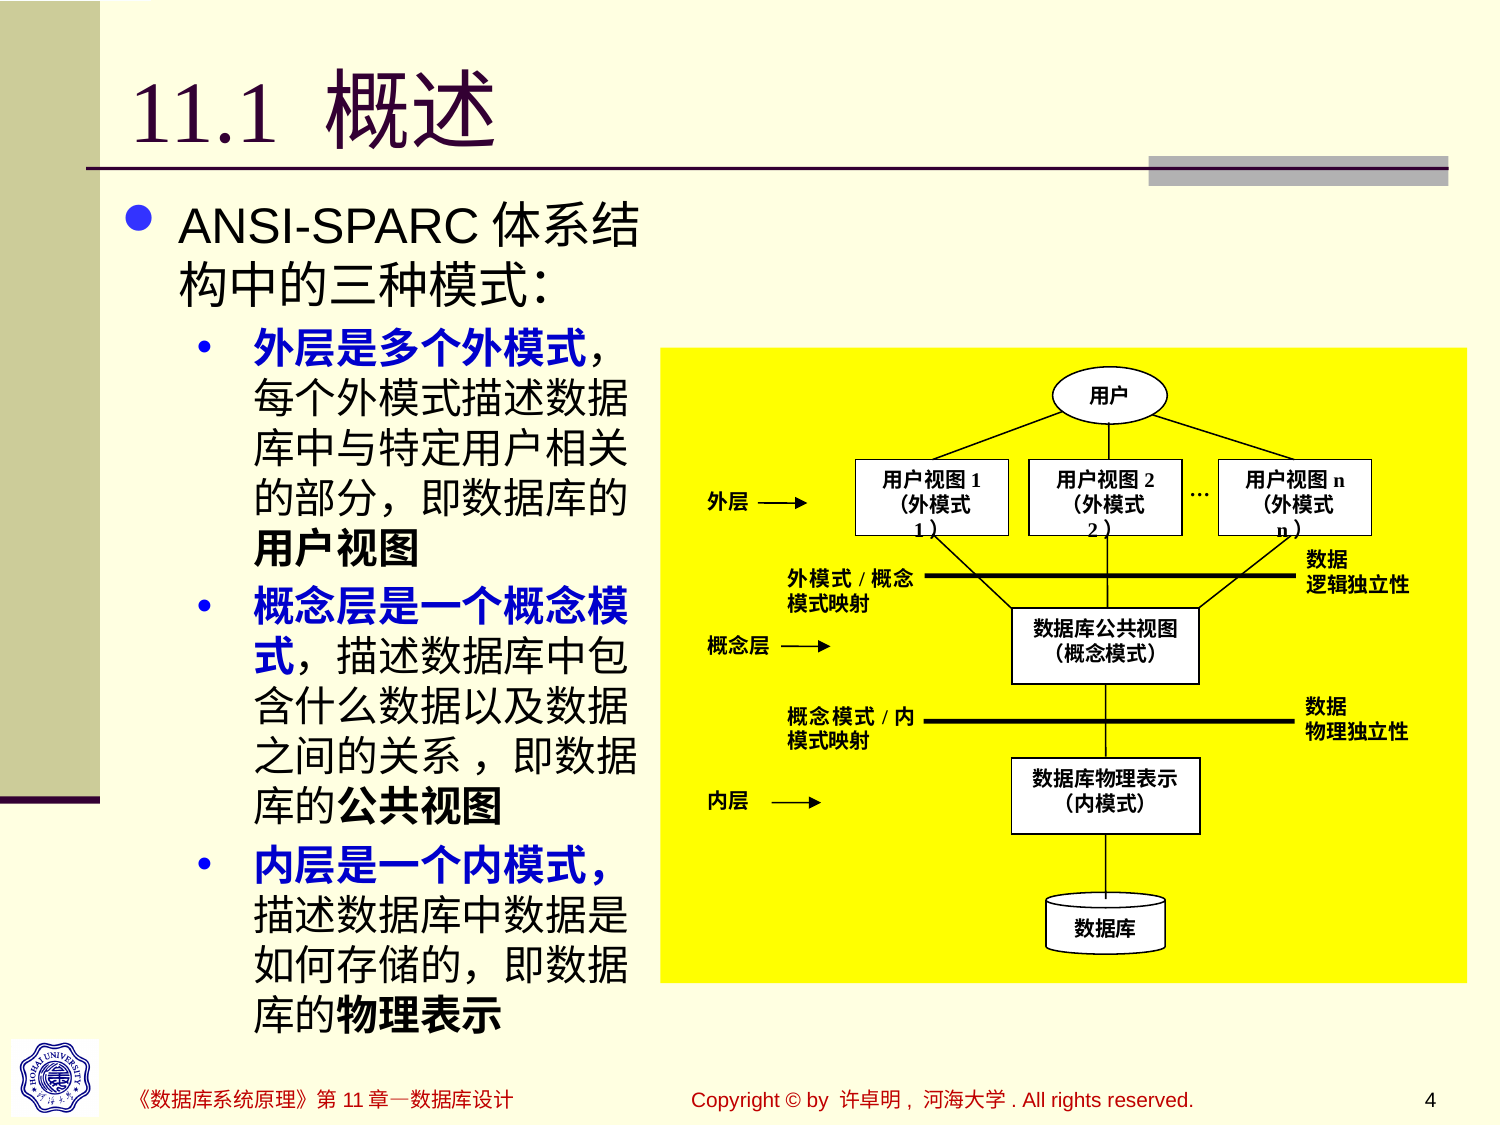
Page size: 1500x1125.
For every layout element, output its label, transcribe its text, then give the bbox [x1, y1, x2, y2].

picture [11, 1039, 99, 1117]
slide_number Copyright © by 许卓明, 河海大学. All rights reserved. [675, 1079, 1327, 1124]
title 11.1 概述 [114, 51, 1452, 165]
text_box ANSI-SPARC体系结构中的三种模式： 外层是多个外模式，每个外模式描述数据库中与特定用户相关的部分，即数据库的用户视图 概念层是一个概念模式，描述数据库中包含什么数据以及数据之间的关系 ，即数据库的公共视图 内层是一个内模式，描述数据库中数据是如何存储的，即数据库的物理表示 [107, 185, 666, 1080]
footer 《数据库系统原理》第11章—数据库设计 [114, 1080, 655, 1124]
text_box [660, 347, 1468, 984]
slide_number 4 [1344, 1079, 1452, 1124]
